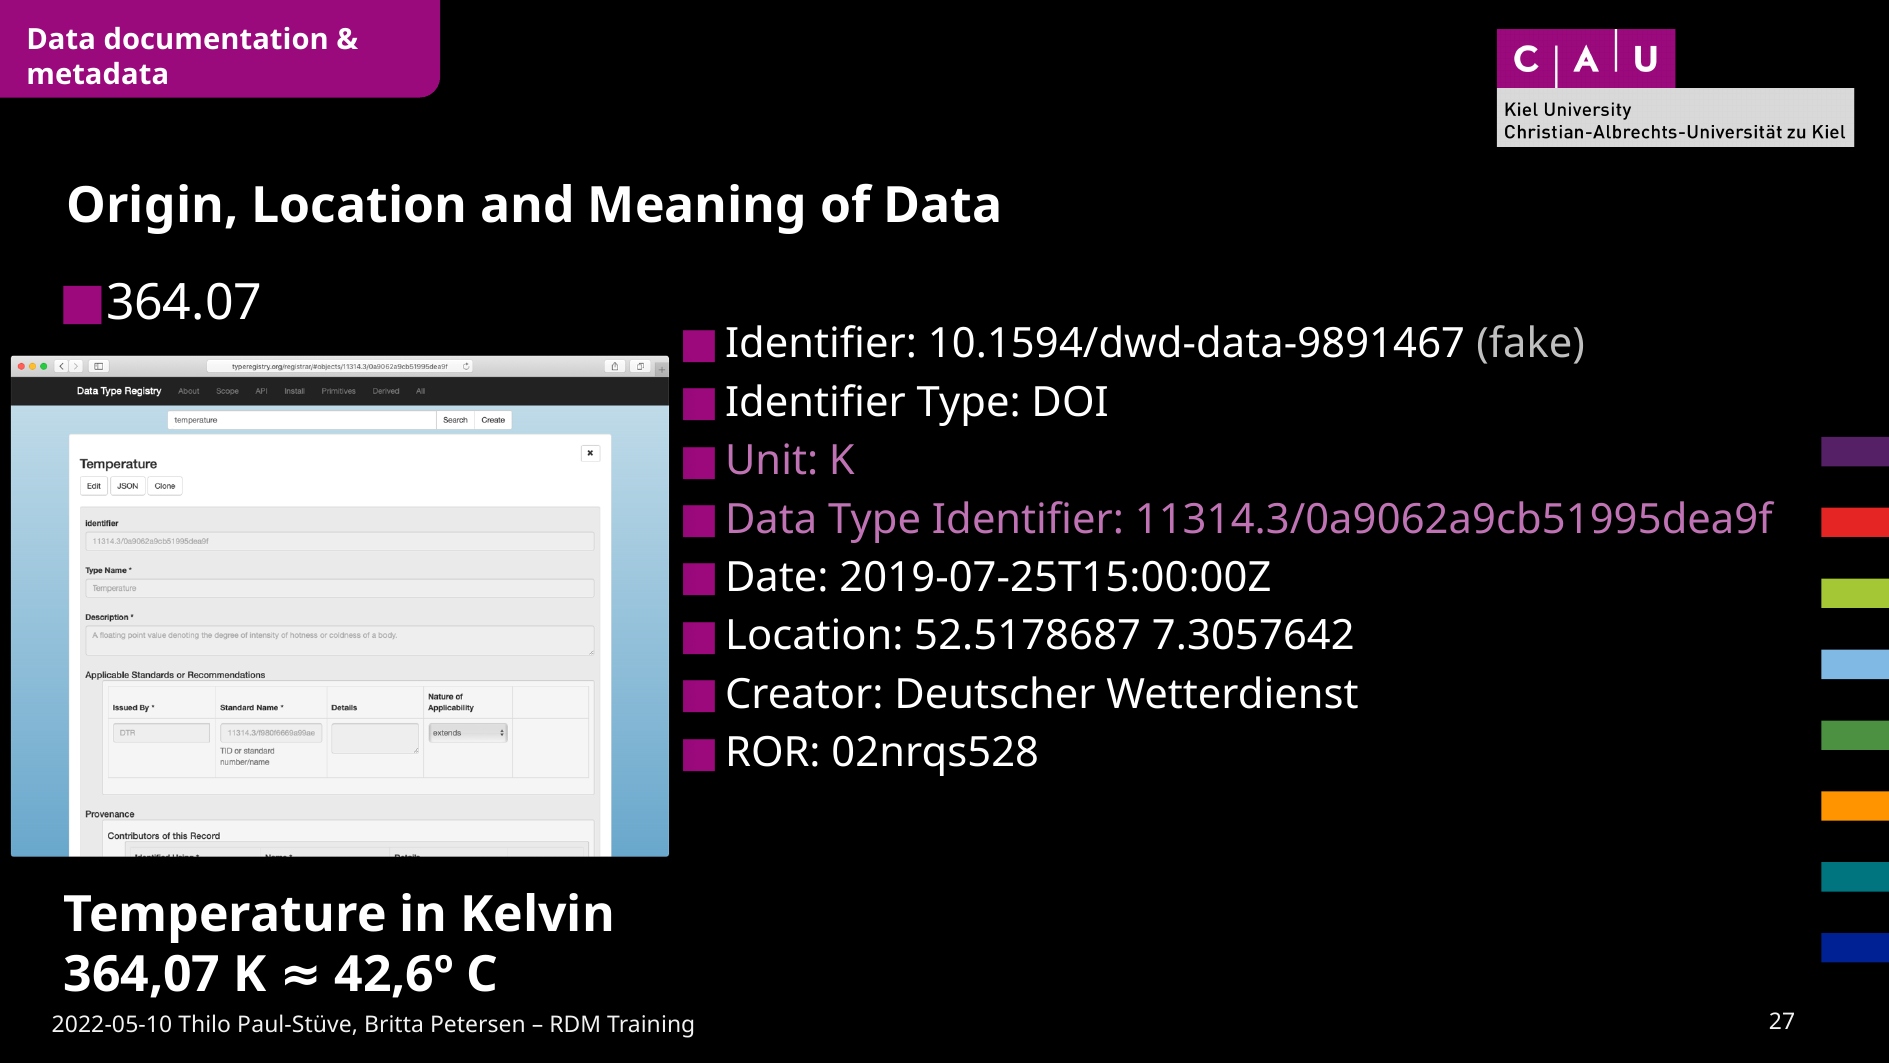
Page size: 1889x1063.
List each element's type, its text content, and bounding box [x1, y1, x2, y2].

text_box Data documentation & metadata [11, 6, 447, 104]
picture [0, 333, 700, 899]
picture [1496, 29, 1855, 147]
list 364.07 [51, 906, 672, 1052]
text_box Identifier: 10.1594/dwd-data-9891467 (fake) Identifier Type: DOI Unit: K Data Type Identifier: 11314.3/0a9062a9cb51995dea9f Date: 2019-07-25T15:00:00Z Location: 52.5178687 7.3057642 Creator: Deutscher Wetterdienst ROR: 02nrqs528 [672, 309, 1796, 1063]
text_box Temperature in Kelvin 364,07 K ≈ 42,6º C [56, 906, 623, 1010]
title Origin, Location and Meaning of Data [51, 134, 1480, 272]
list 364.07 [51, 272, 903, 332]
text_box [0, 0, 443, 100]
